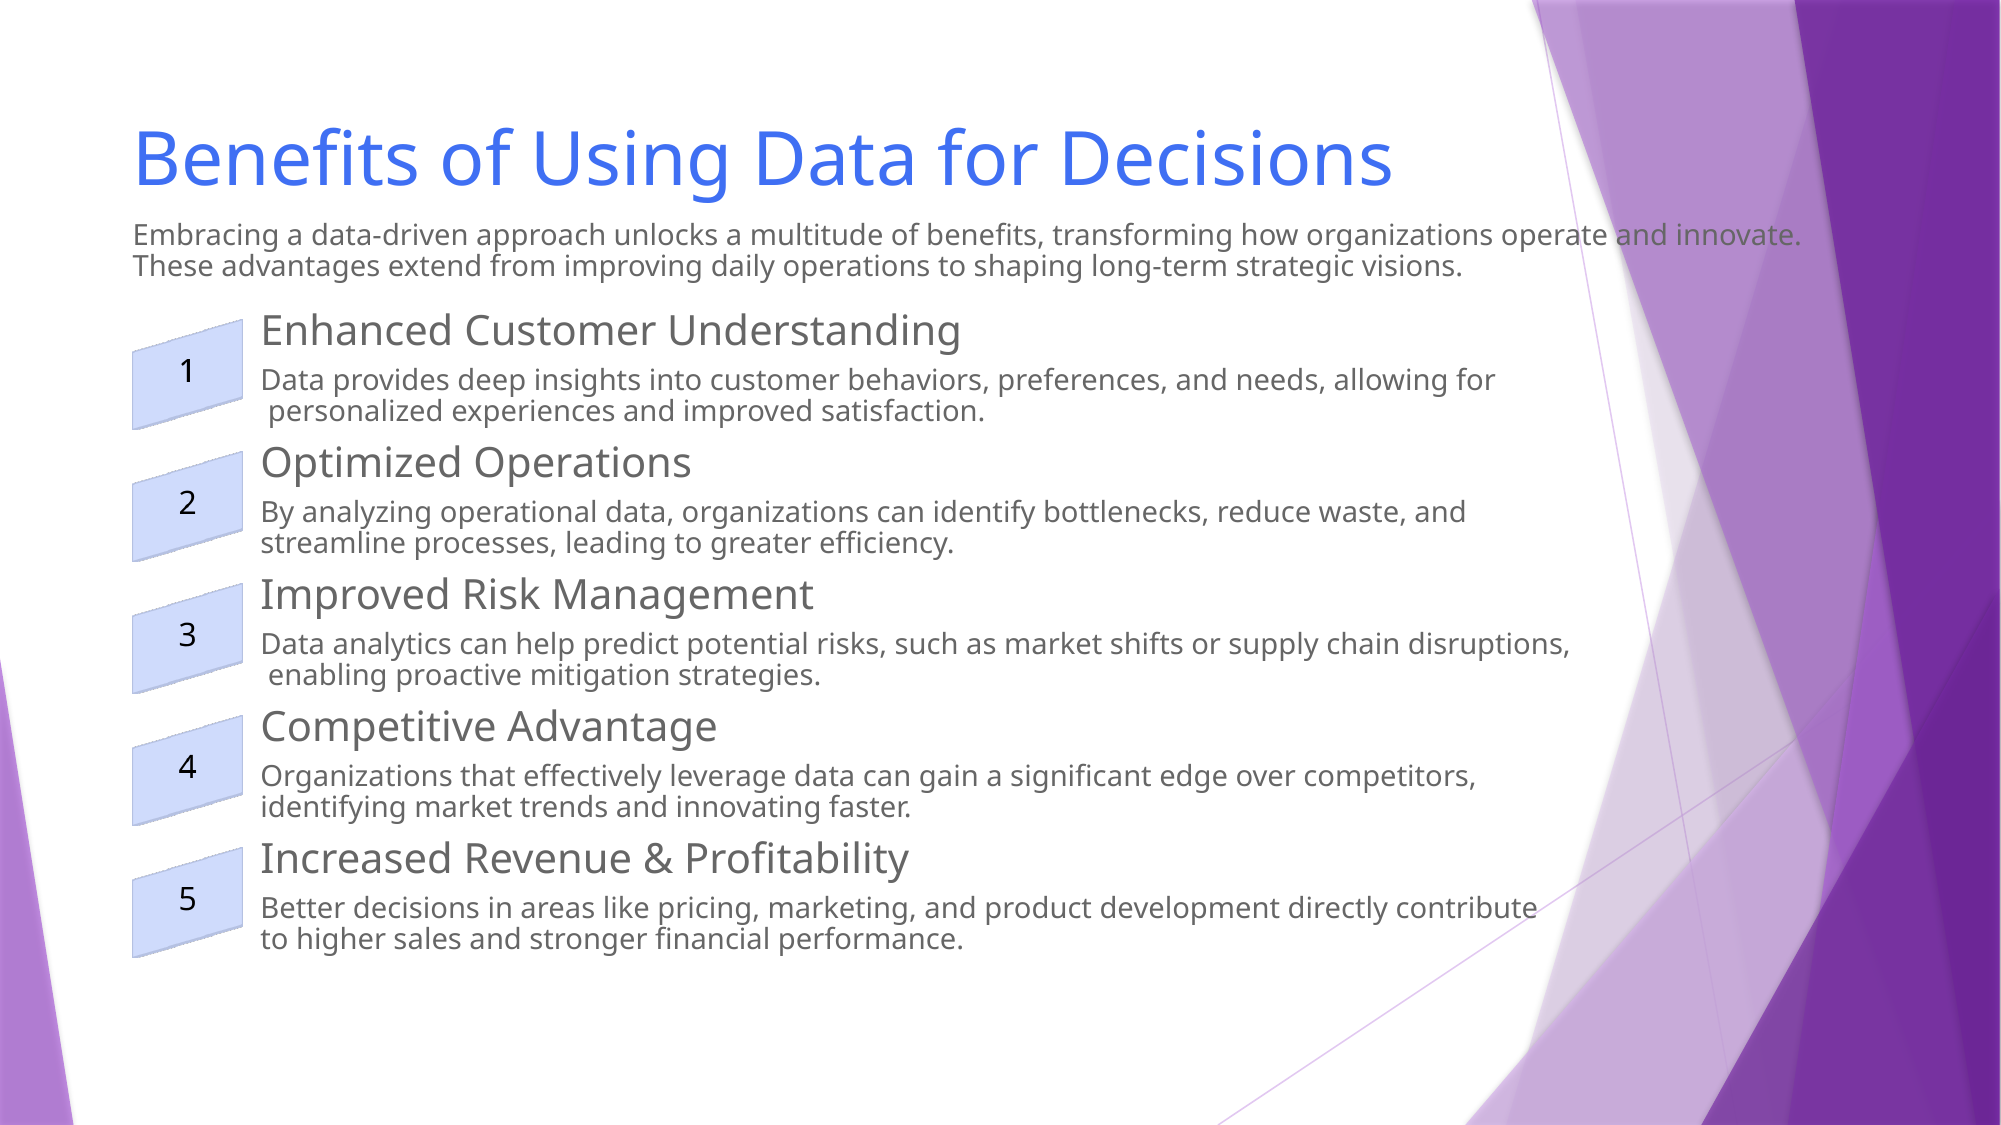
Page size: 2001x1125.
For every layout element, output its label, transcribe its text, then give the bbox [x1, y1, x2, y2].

text_box Data provides deep insights into customer behaviors, preferences, and needs, allowing for personalized experiences and improved satisfaction. [260, 364, 1868, 397]
picture [132, 319, 244, 431]
text_box Embracing a data-driven approach unlocks a multitude of benefits, transforming how organizations operate and innovate. These advantages extend from improving daily operations to shaping long-term strategic visions. [132, 219, 1868, 284]
text_box Better decisions in areas like pricing, marketing, and product development directly contribute to higher sales and stronger financial performance. [260, 892, 1868, 925]
text_box By analyzing operational data, organizations can identify bottlenecks, reduce waste, and streamline processes, leading to greater efficiency. [260, 496, 1868, 529]
text_box Data analytics can help predict potential risks, such as market shifts or supply chain disruptions, enabling proactive mitigation strategies. [260, 628, 1868, 661]
picture [132, 847, 244, 959]
text_box Optimized Operations [260, 451, 536, 486]
picture [132, 583, 244, 695]
text_box Enhanced Customer Understanding [260, 319, 695, 355]
text_box Benefits of Using Data for Decisions [132, 145, 834, 201]
picture [132, 451, 244, 563]
text_box Improved Risk Management [260, 583, 603, 618]
picture [132, 715, 244, 827]
text_box Competitive Advantage [260, 715, 551, 750]
text_box Organizations that effectively leverage data can gain a significant edge over competitors, identifying market trends and innovating faster. [260, 760, 1868, 793]
text_box Increased Revenue & Profitability [260, 847, 663, 882]
